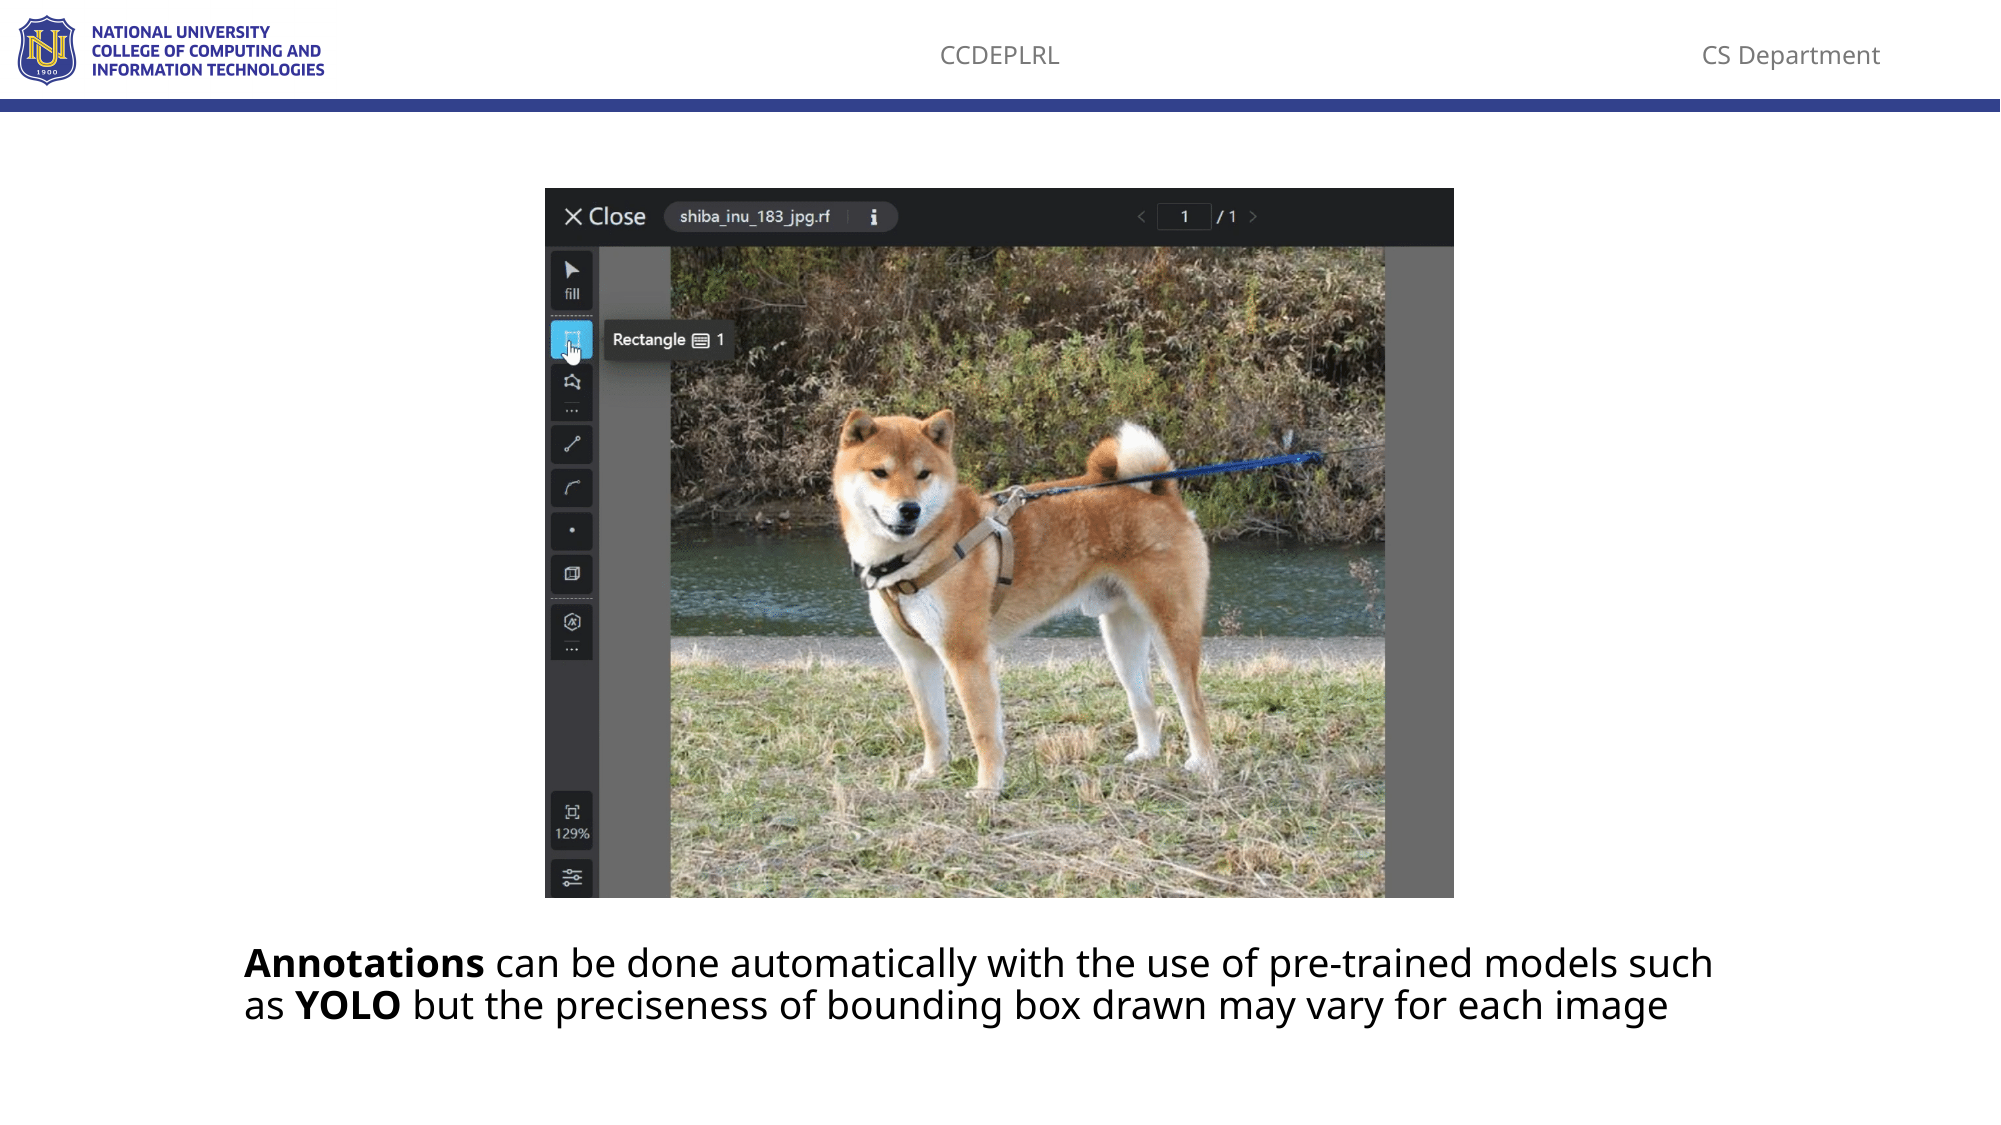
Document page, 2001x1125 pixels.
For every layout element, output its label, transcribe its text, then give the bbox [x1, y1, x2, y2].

text_box Annotations can be done automatically with the use of pre-trained models such as YOLO but the preciseness of bounding box drawn may vary for each image [229, 936, 1771, 1076]
picture [0, 0, 337, 99]
picture [545, 188, 1455, 898]
